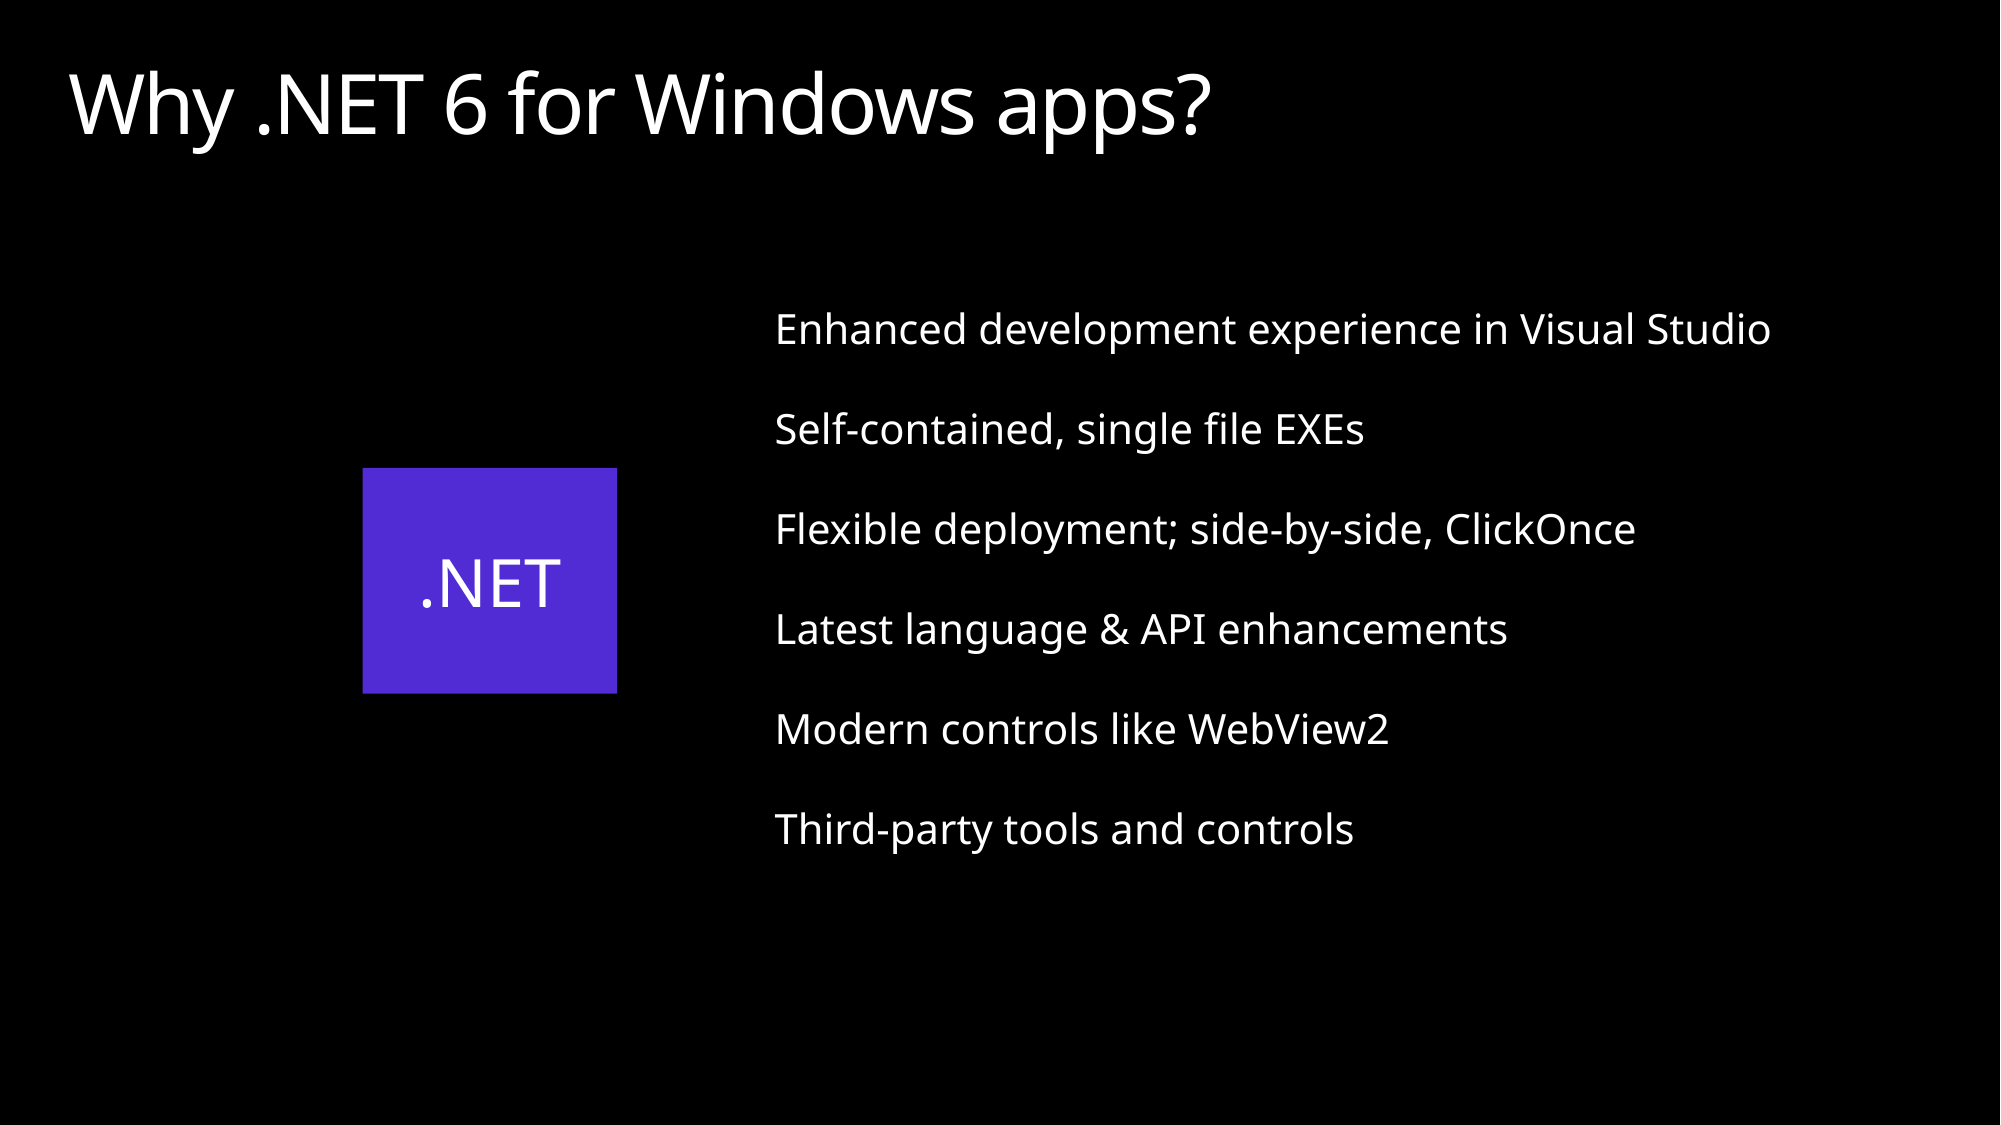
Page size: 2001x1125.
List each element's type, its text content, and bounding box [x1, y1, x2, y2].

text_box .NET [362, 467, 618, 694]
text_box Enhanced development experience in Visual Studio Self-contained, single file EXEs Flexible deployment; side-by-side, ClickOnce Latest language & API enhancements Modern controls like WebView2 Third-party tools and controls [759, 295, 2000, 861]
title Why .NET 6 for Windows apps? [44, 47, 1957, 196]
